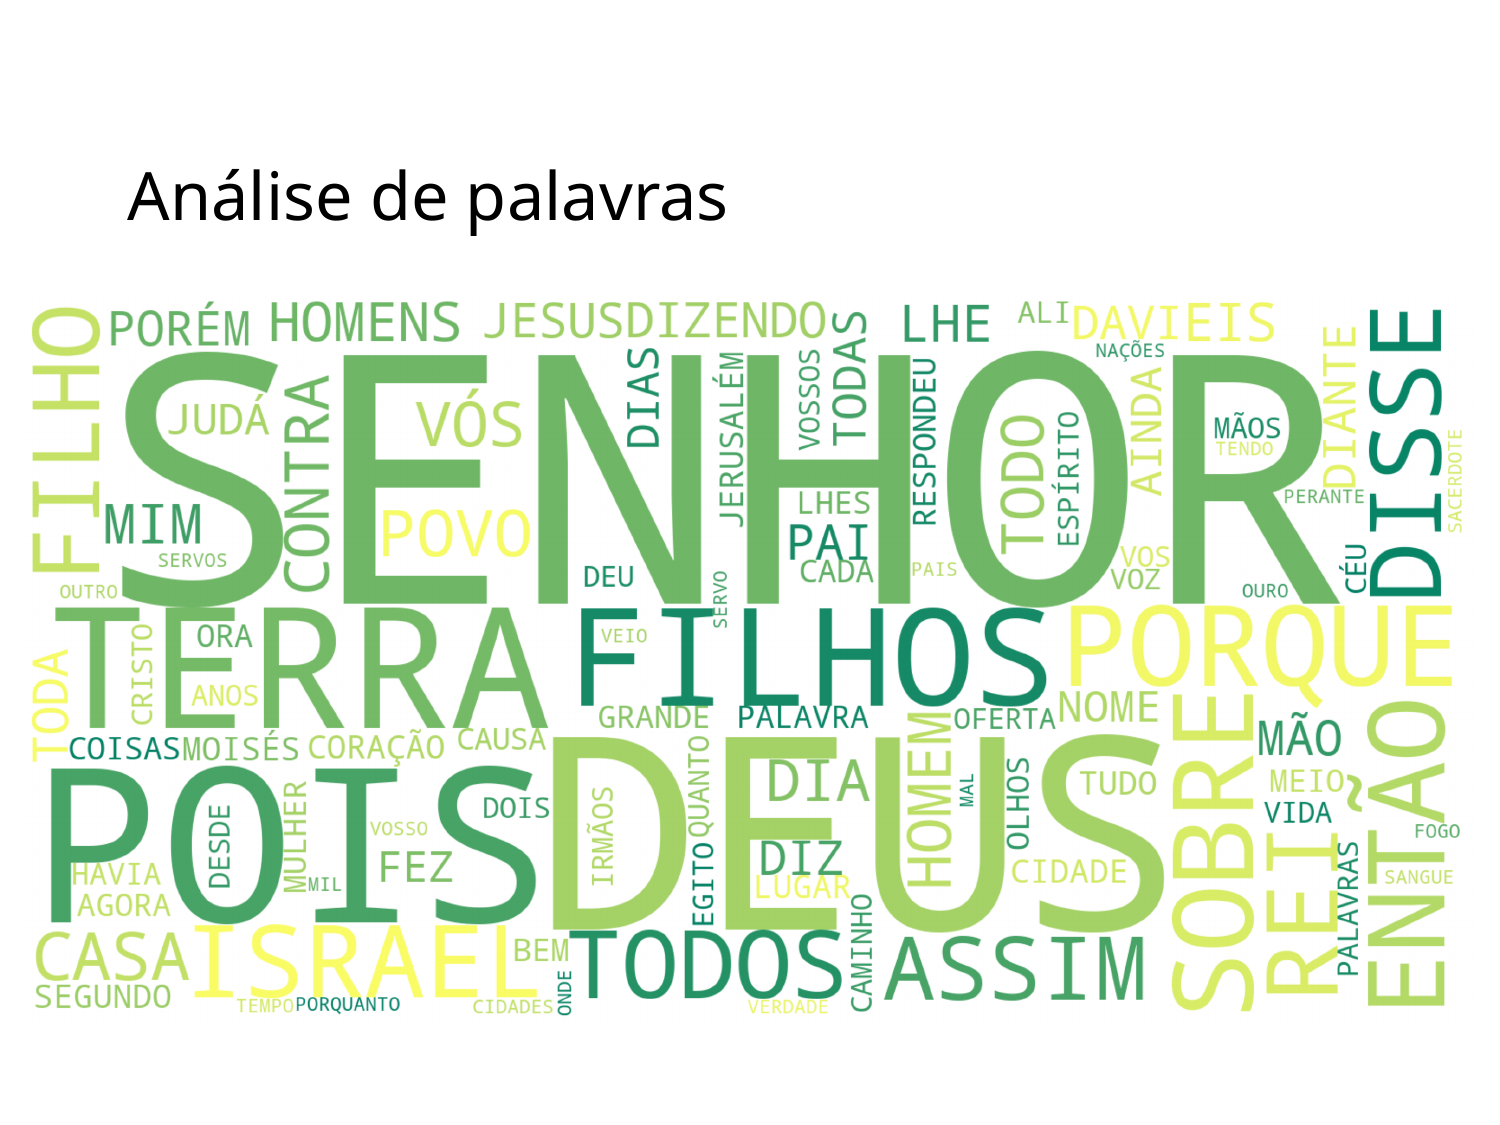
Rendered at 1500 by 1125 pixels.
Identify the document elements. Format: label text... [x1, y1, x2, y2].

title Análise de palavras [112, 99, 1388, 288]
picture [26, 296, 1474, 1026]
